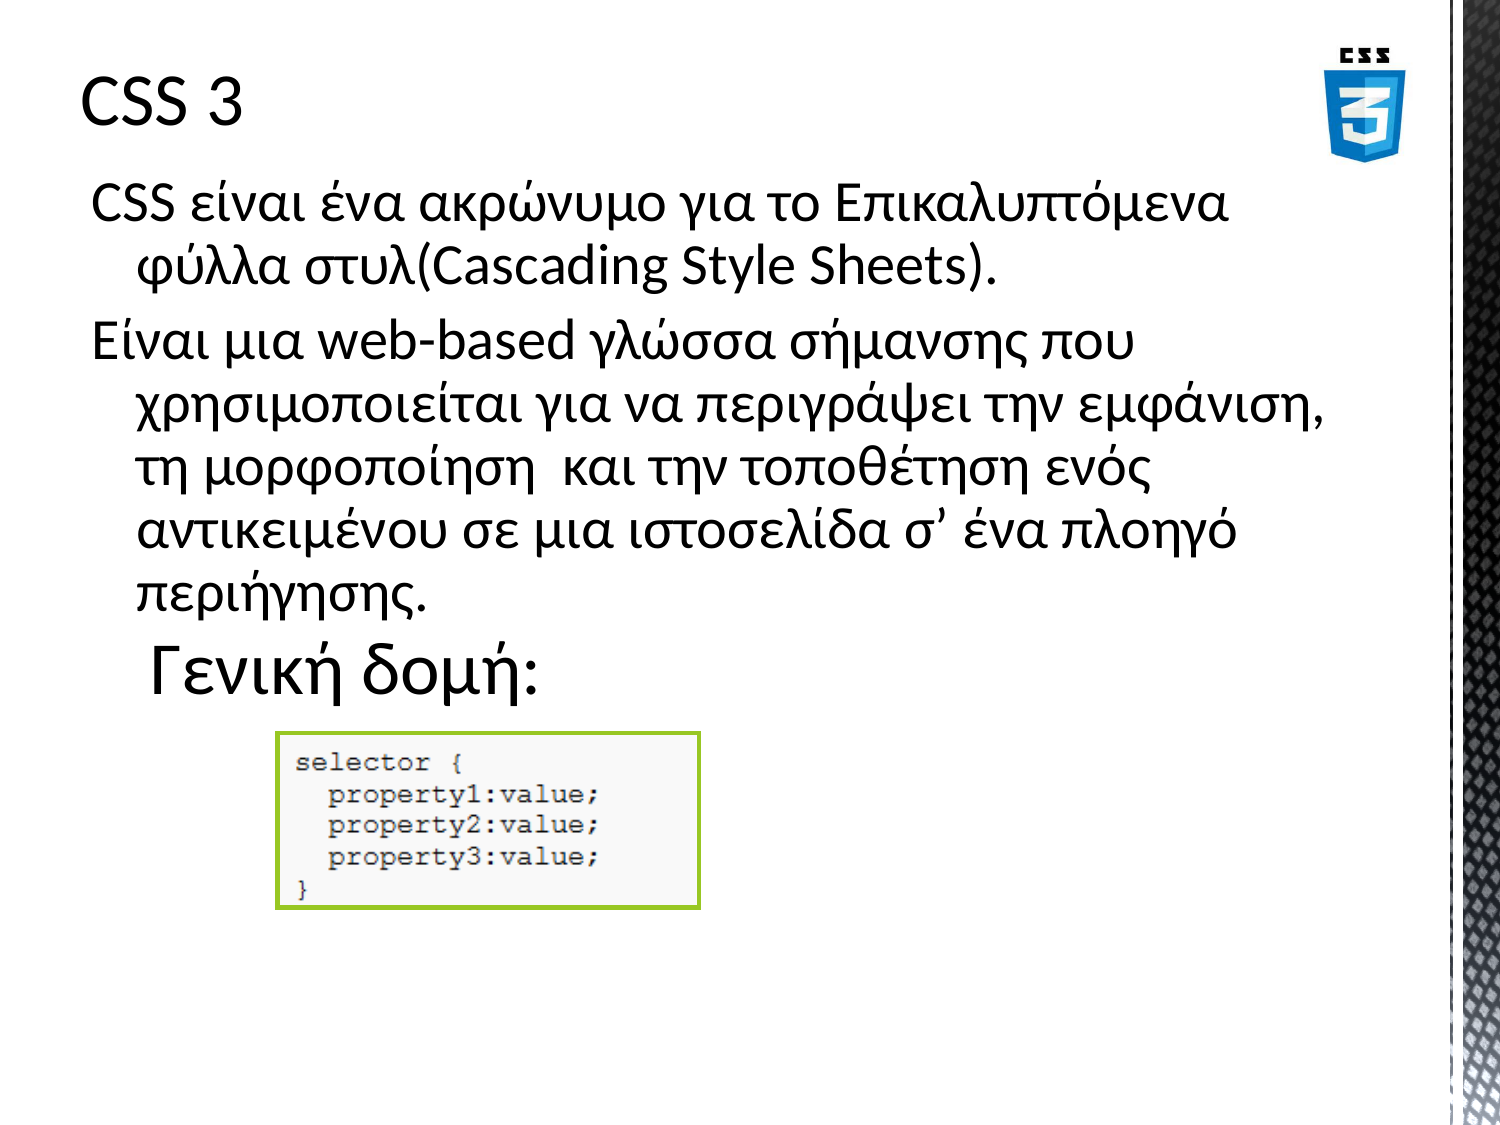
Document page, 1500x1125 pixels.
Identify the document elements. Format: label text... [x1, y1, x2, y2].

picture [1285, 37, 1444, 173]
text_box CSS 3 [65, 40, 1281, 150]
text_box Γενική δομή: [135, 609, 1459, 720]
text_box CSS είναι ένα ακρώνυμο για το Επικαλυπτόμενα φύλλα στυλ(Cascading Style Sheets). Είναι μια web-based γλώσσα σήμανσης που χρησιμοποιείται για να περιγράψει την εμφάνιση, τη μορφοποίηση και την τοποθέτηση ενός αντικειμένου σε μια ιστοσελίδα σ’ ένα πλοηγό περιήγησης. [76, 54, 1376, 810]
picture [1447, 0, 1500, 1125]
picture [279, 734, 697, 906]
